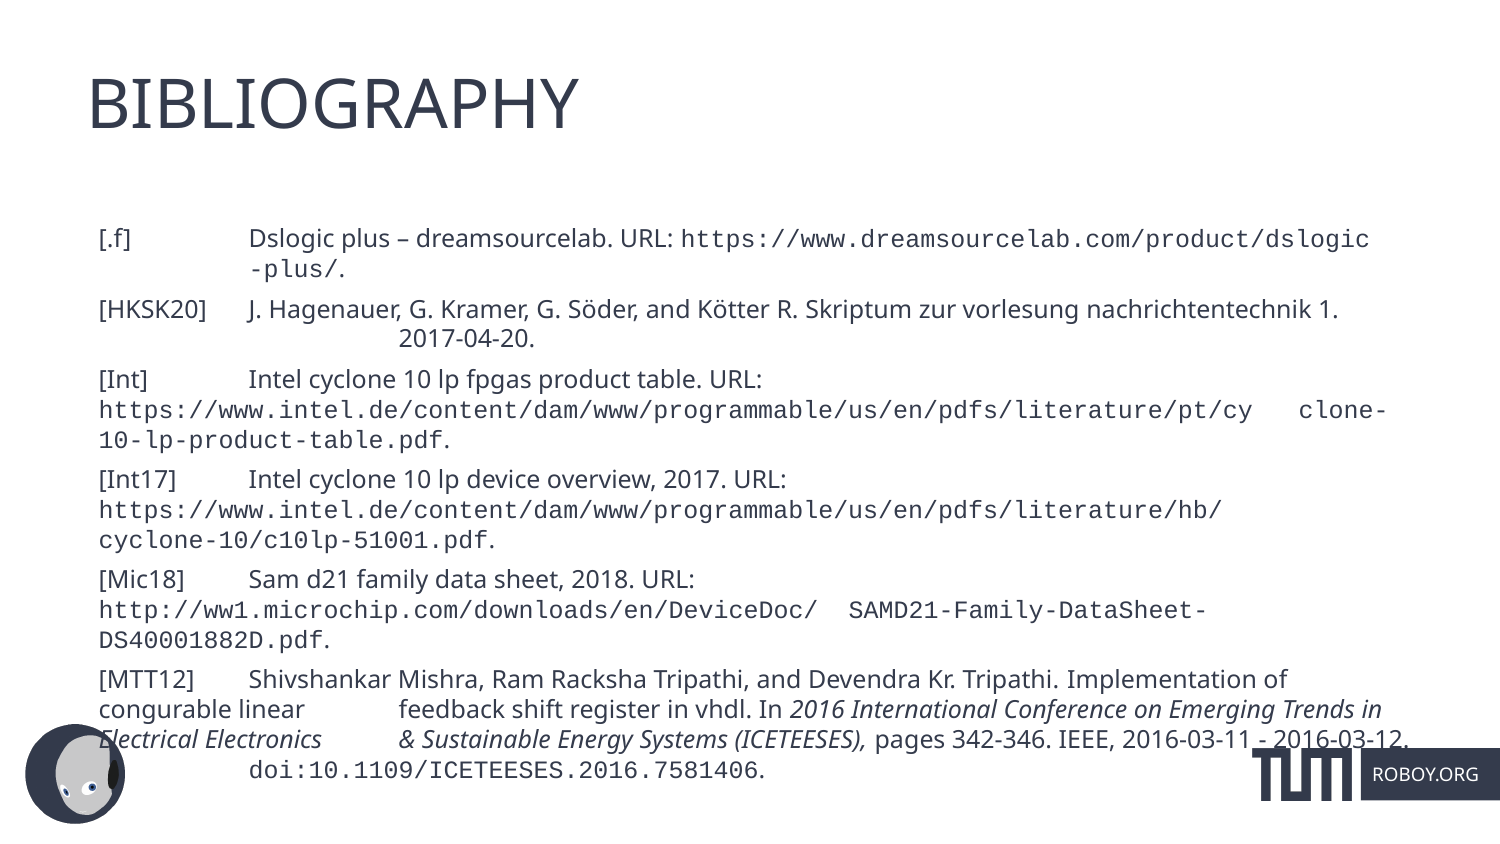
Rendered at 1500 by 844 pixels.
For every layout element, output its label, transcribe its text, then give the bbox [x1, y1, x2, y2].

list [.f] Dslogic plus – dreamsourcelab. URL: https://www.dreamsourcelab.com/product/dslogic -plus/. [HKSK20] J. Hagenauer, G. Kramer, G. Söder, and Kötter R. Skriptum zur vorlesung nachrichtentechnik 1. 2017-04-20. [Int] Intel cyclone 10 lp fpgas product table. URL: https://www.intel.de/content/dam/www/programmable/us/en/pdfs/literature/pt/cy clone-10-lp-product-table.pdf. [Int17] Intel cyclone 10 lp device overview, 2017. URL: https://www.intel.de/content/dam/www/programmable/us/en/pdfs/literature/hb/ cyclone-10/c10lp-51001.pdf. [Mic18] Sam d21 family data sheet, 2018. URL: http://ww1.microchip.com/downloads/en/DeviceDoc/ SAMD21-Family-DataSheet-DS40001882D.pdf. [MTT12] Shivshankar Mishra, Ram Racksha Tripathi, and Devendra Kr. Tripathi. Implementation of congurable linear feedback shift register in vhdl. In 2016 International Conference on Emerging Trends in Electrical Electronics & Sustainable Energy Systems (ICETEESES), pages 342-346. IEEE, 2016-03-11 - 2016-03-12. doi:10.1109/ICETEESES.2016.7581406. [75, 211, 1425, 754]
title BIBLIOGRAPHY [75, 30, 1425, 172]
picture [25, 724, 125, 825]
picture [1252, 754, 1352, 801]
